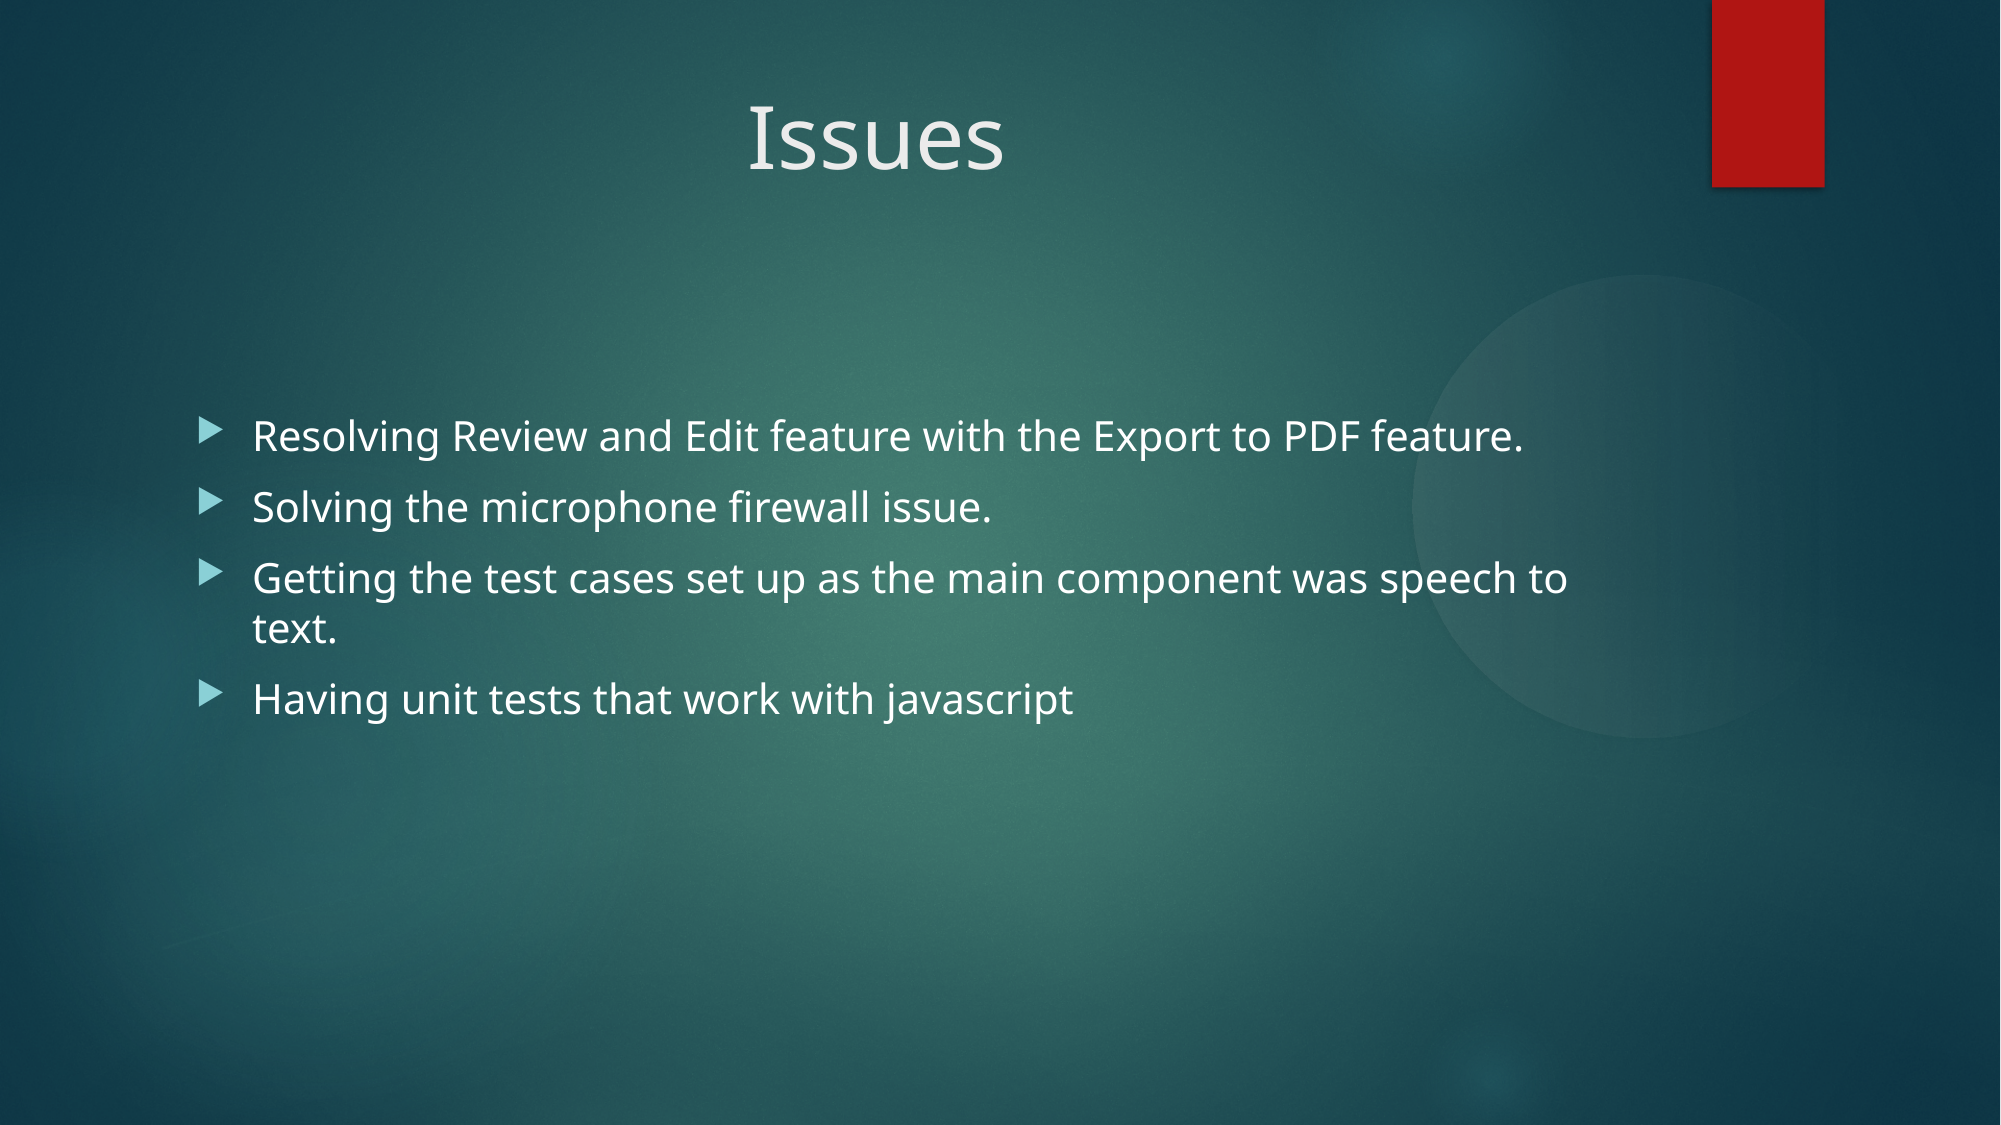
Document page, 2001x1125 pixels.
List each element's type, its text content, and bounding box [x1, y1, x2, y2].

text_box Issues [105, 74, 1649, 304]
picture [0, 0, 2001, 1125]
text_box Resolving Review and Edit feature with the Export to PDF feature. Solving the microphone firewall issue. Getting the test cases set up as the main component was speech to text. Having unit tests that work with javascript [180, 336, 1649, 1025]
